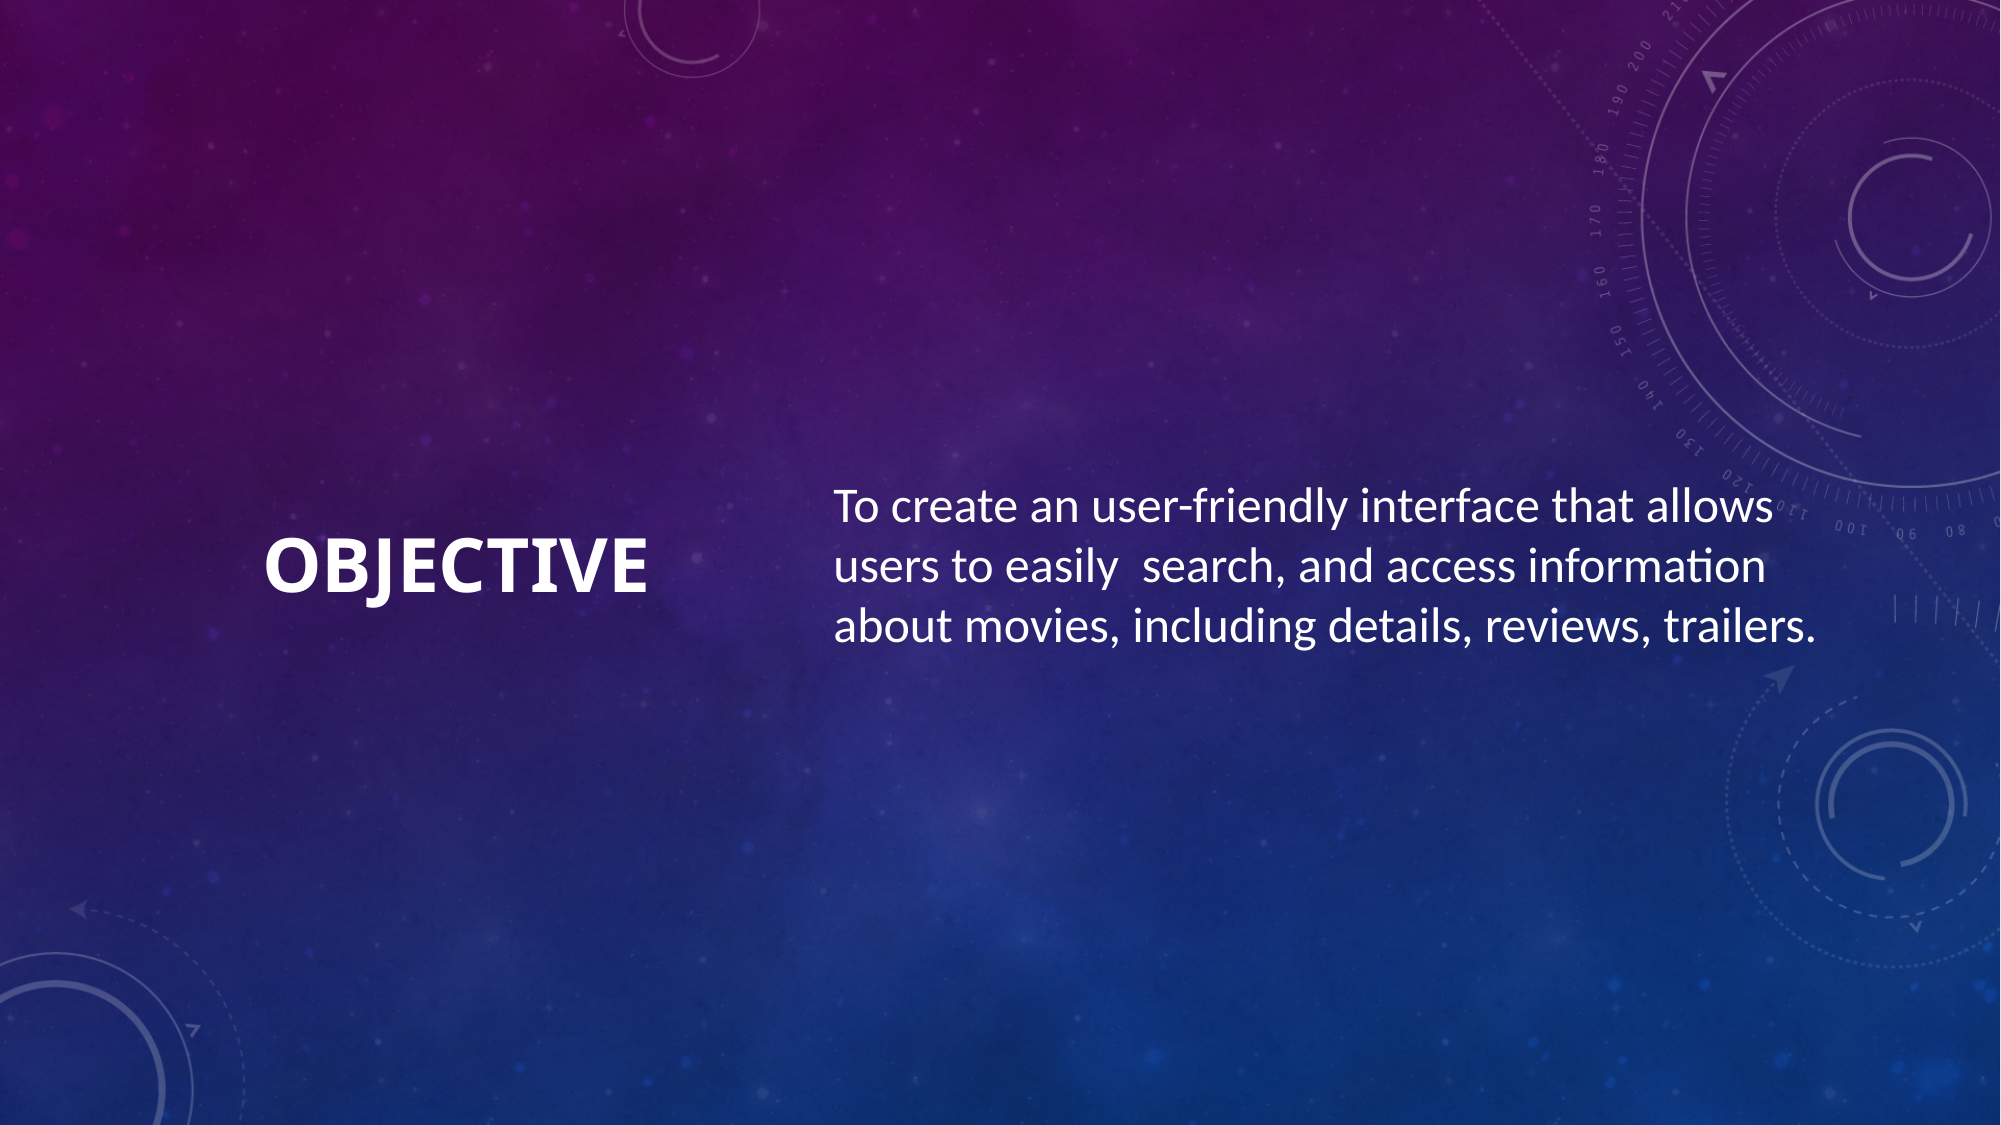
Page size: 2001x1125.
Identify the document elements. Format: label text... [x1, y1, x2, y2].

list To create an user-friendly interface that allows users to easily search, and access information about movies, including details, reviews, trailers. [818, 188, 1888, 937]
title Objective [65, 188, 666, 937]
picture [0, 0, 2001, 1125]
